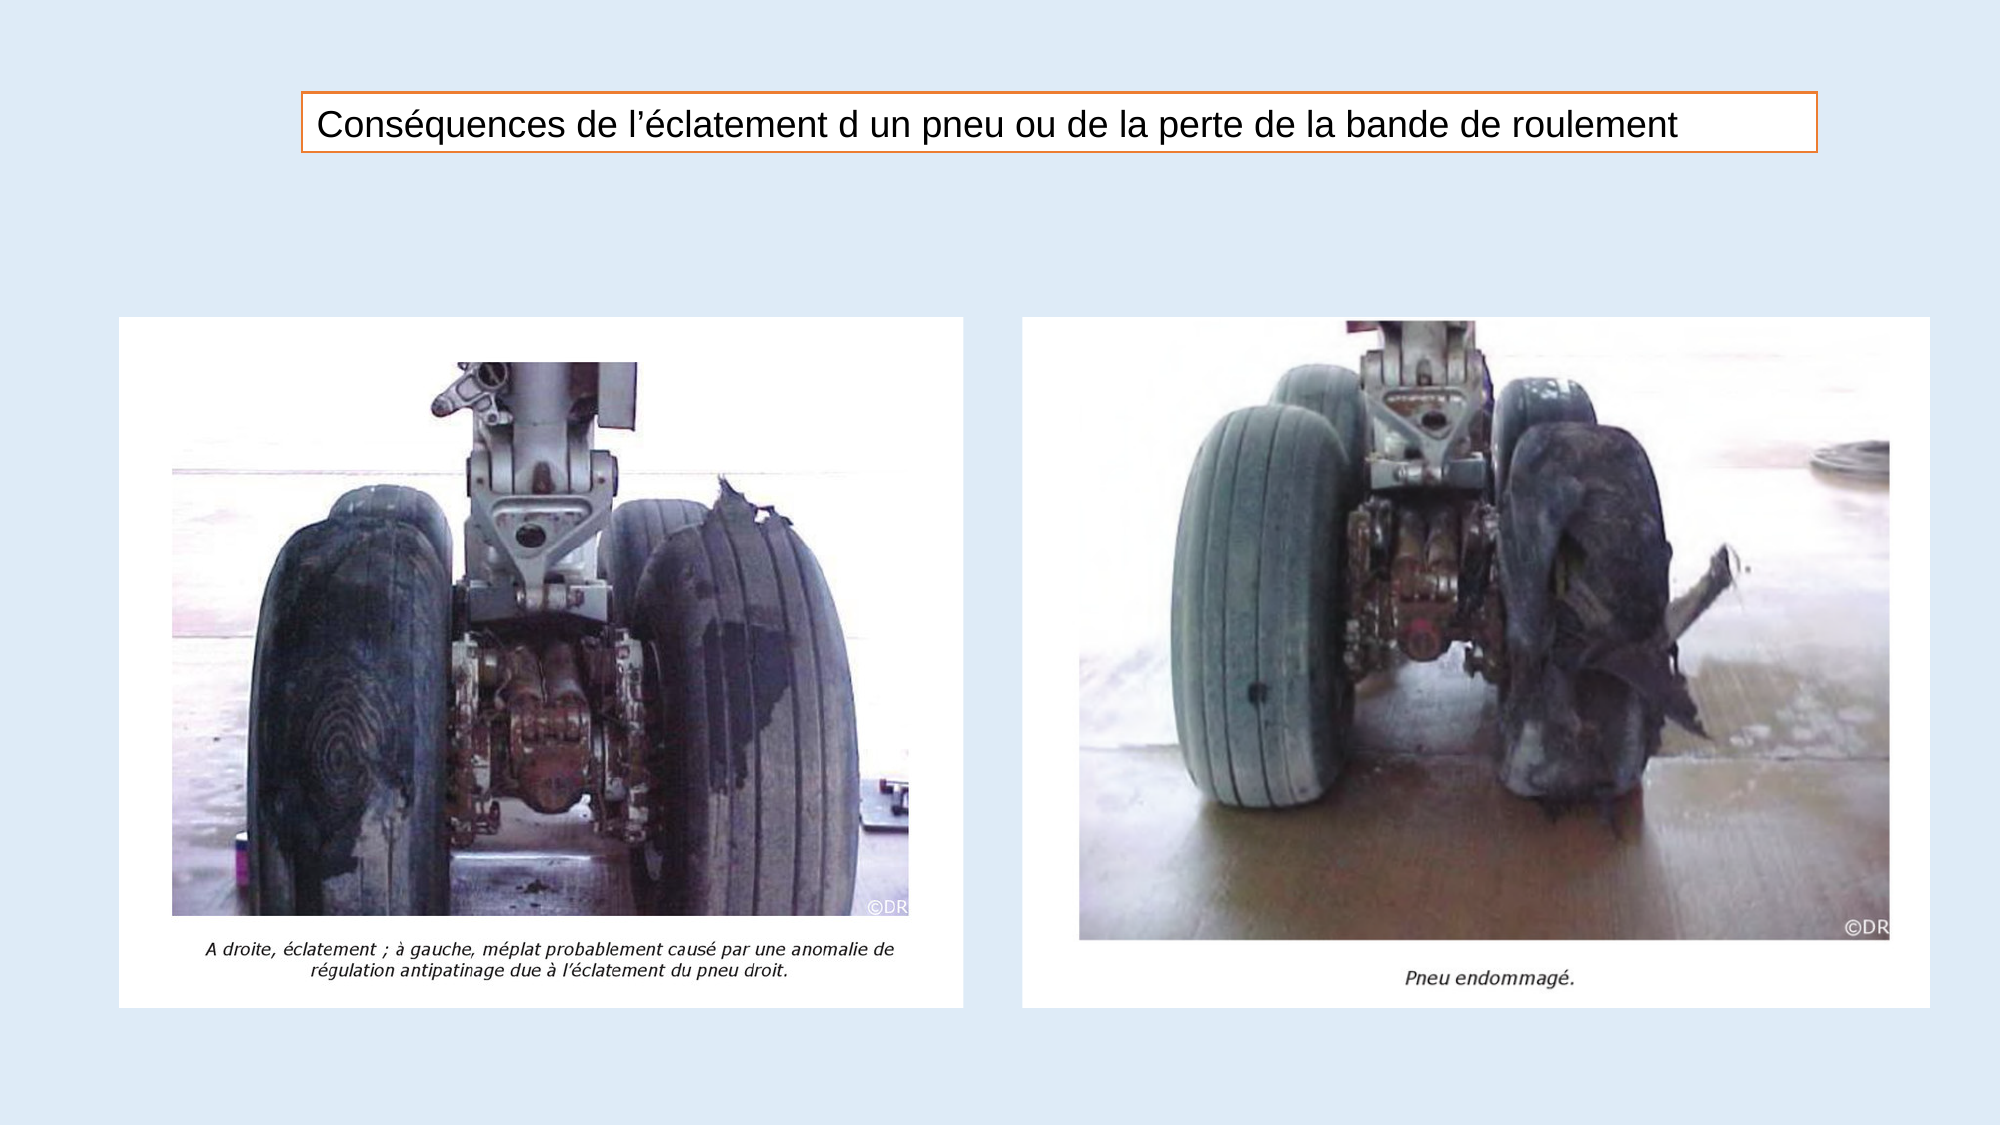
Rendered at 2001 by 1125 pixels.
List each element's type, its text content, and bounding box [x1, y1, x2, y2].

picture [1022, 317, 1930, 1008]
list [119, 317, 964, 1008]
text_box Conséquences de l’éclatement d un pneu ou de la perte de la bande de roulement [301, 91, 1818, 153]
